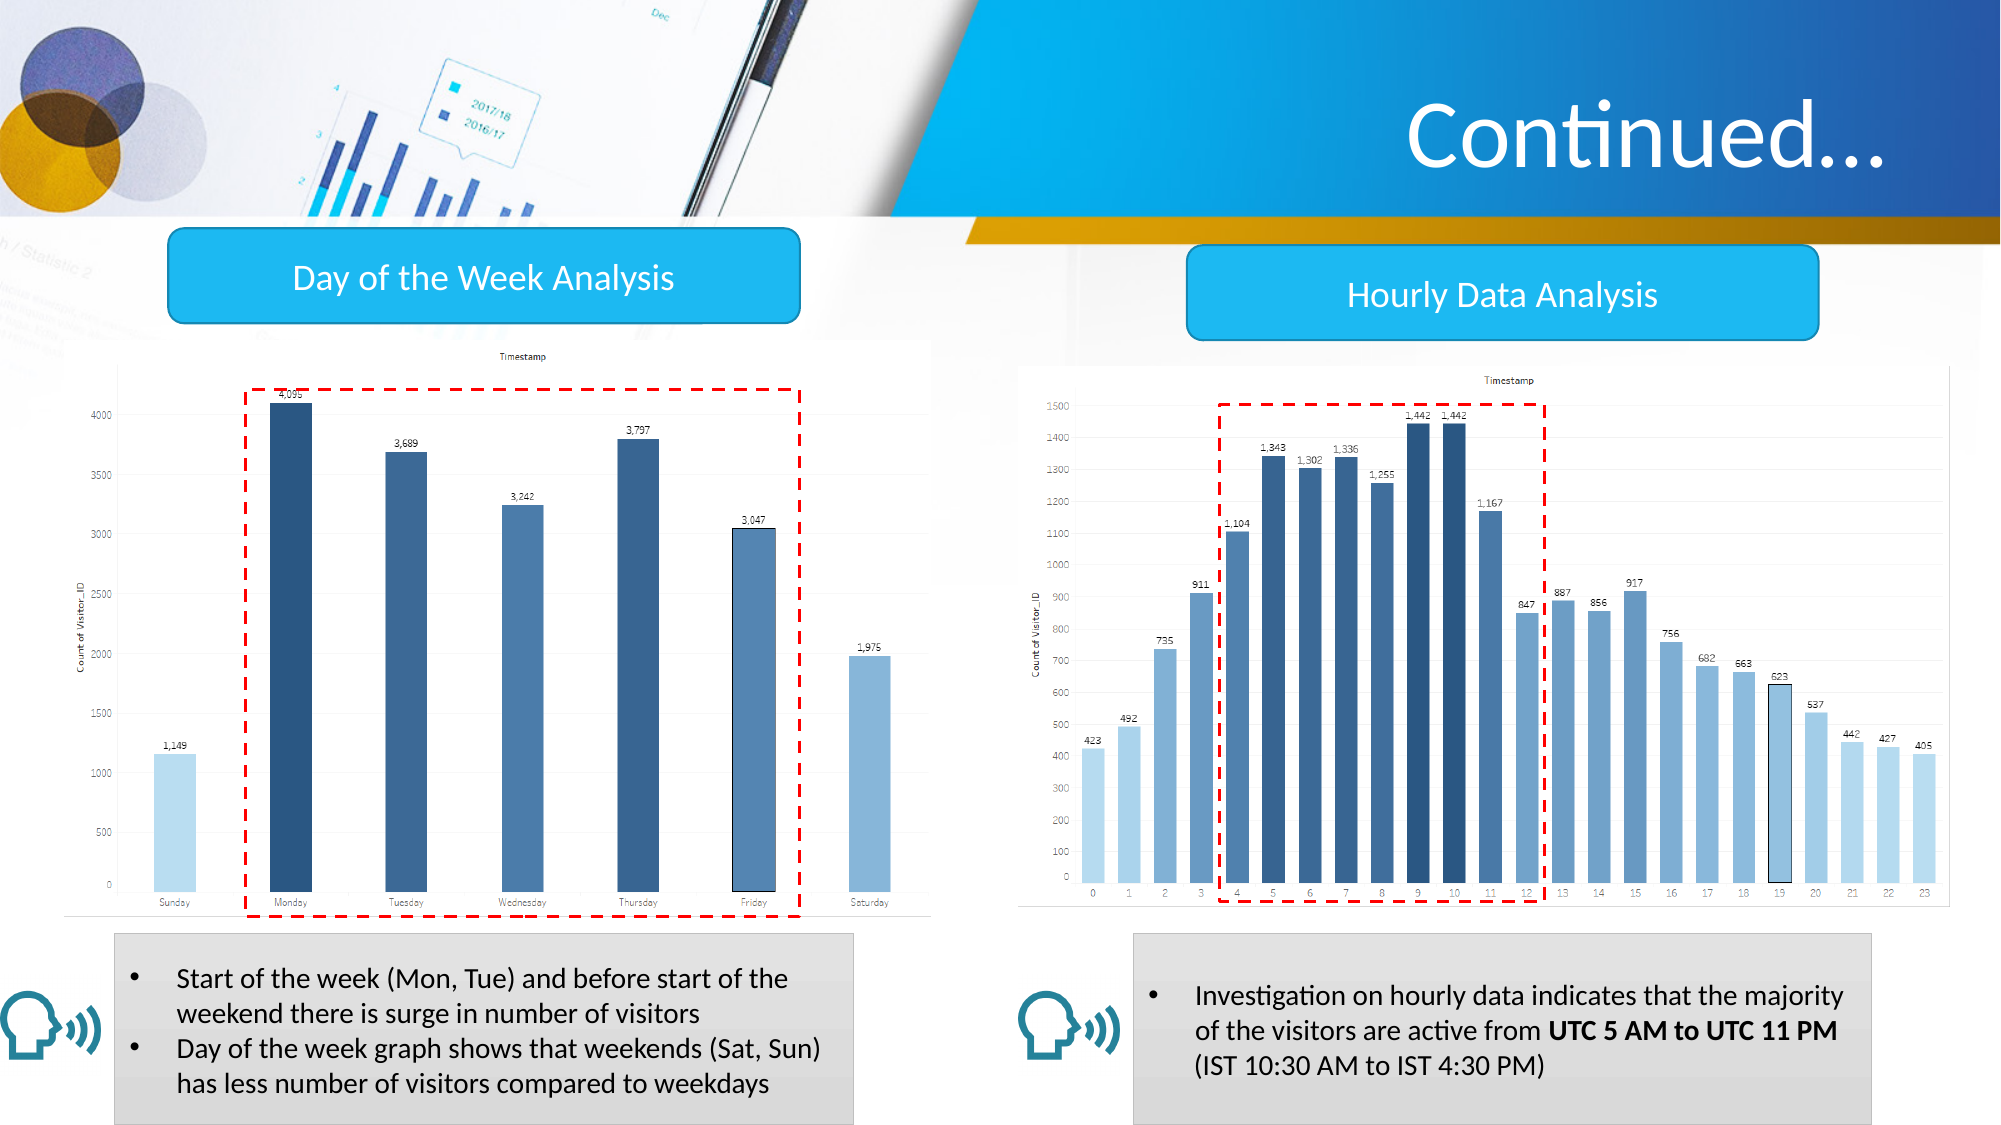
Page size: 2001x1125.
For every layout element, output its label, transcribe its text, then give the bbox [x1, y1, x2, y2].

title Continued… [98, 61, 1902, 196]
text_box Day of the Week Analysis [168, 228, 800, 324]
picture [0, 0, 2001, 1125]
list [1018, 366, 1950, 908]
text_box Hourly Data Analysis [1186, 245, 1819, 341]
text_box Start of the week (Mon, Tue) and before start of the weekend there is surge in number of visitors Day of the week graph shows that weekends (Sat, Sun) has less number of visitors compared to weekdays [114, 933, 854, 1125]
text_box Investigation on hourly data indicates that the majority of the visitors are active from UTC 5 AM to UTC 11 PM (IST 10:30 AM to IST 4:30 PM) [1133, 933, 1872, 1125]
